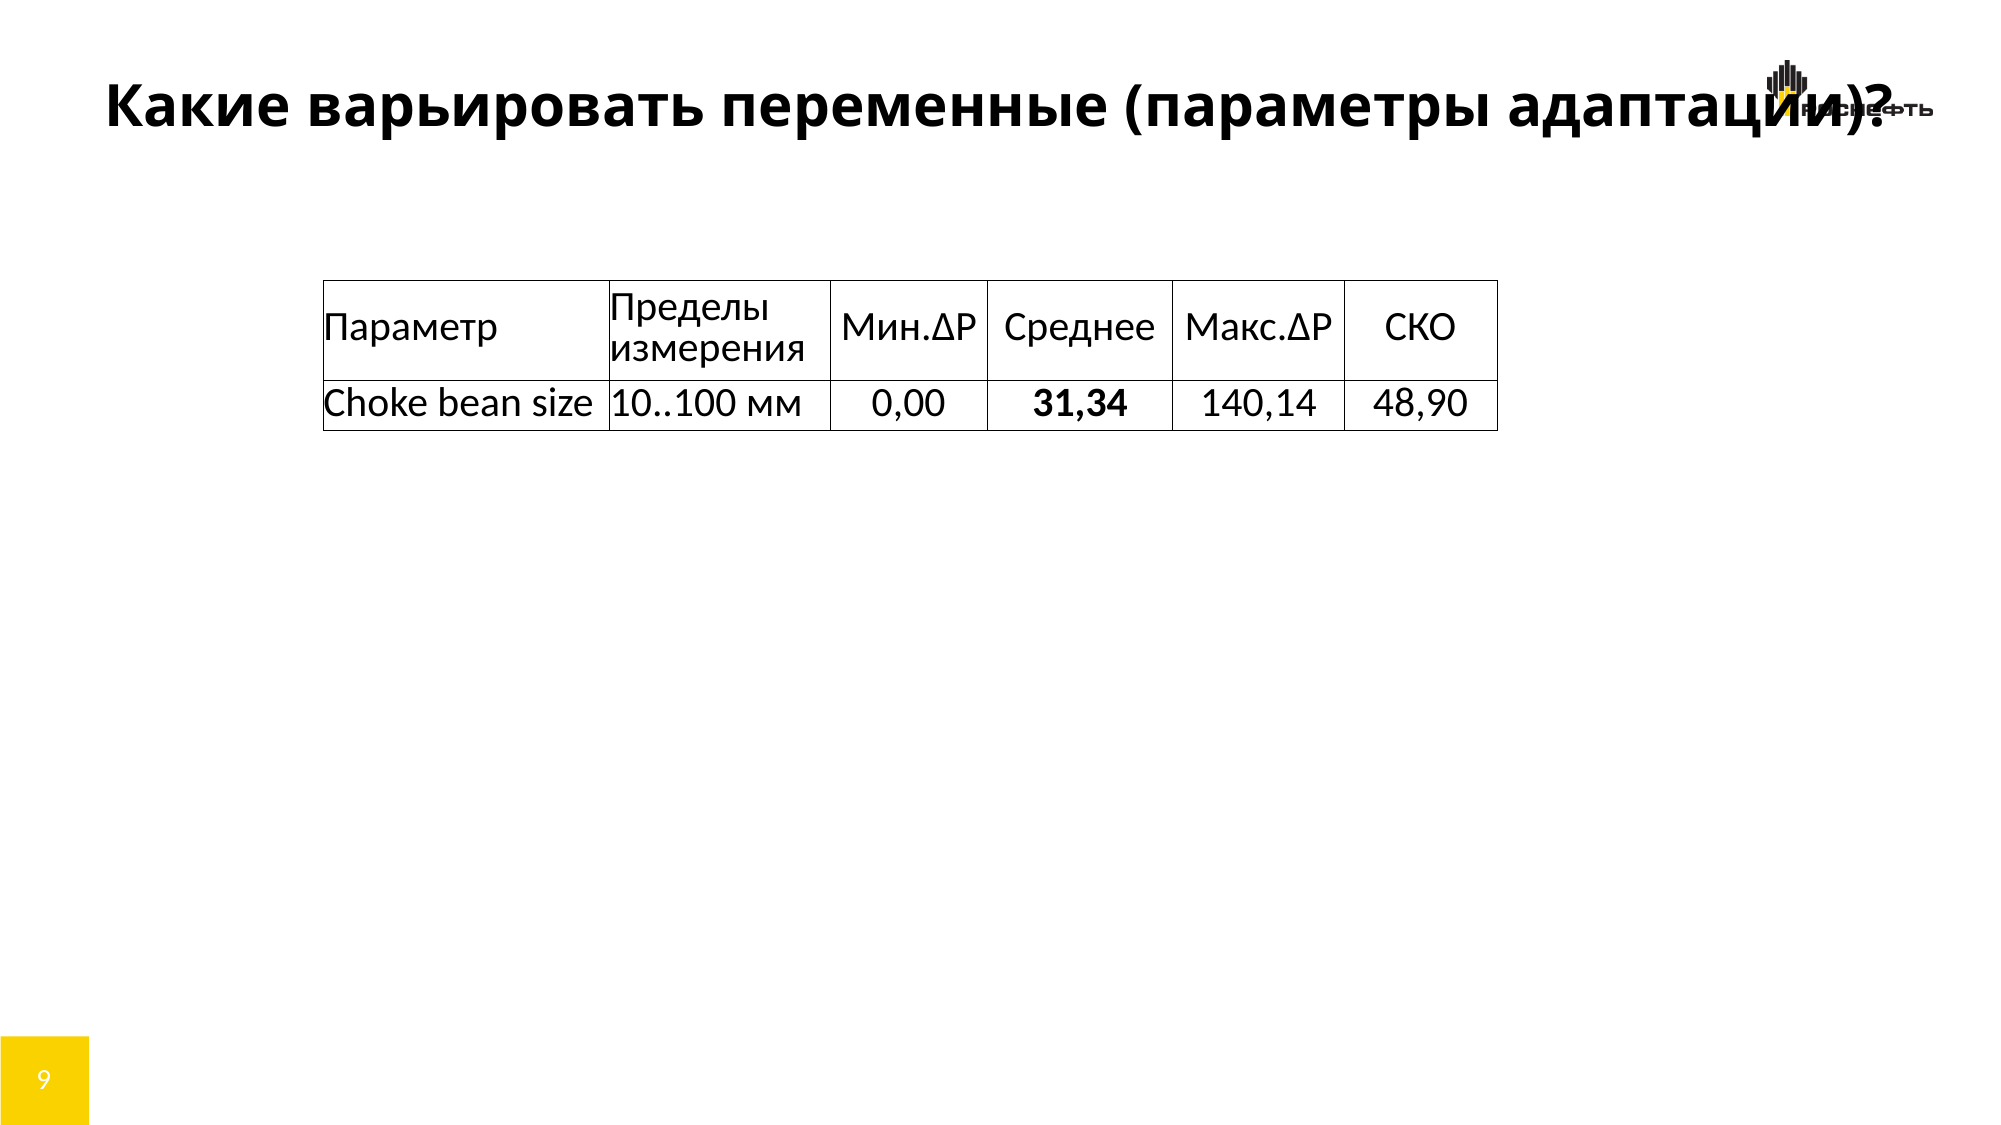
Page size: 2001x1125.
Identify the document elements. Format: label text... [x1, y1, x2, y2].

table_cell Choke bean size [324, 381, 609, 430]
table_header Пределы измерения [610, 281, 830, 380]
table_cell 10..100 мм [610, 381, 830, 430]
table_header Макс.∆P [1173, 281, 1344, 380]
table_cell 140,14 [1173, 381, 1344, 430]
table_cell 48,90 [1345, 381, 1497, 430]
table_header СКО [1345, 281, 1497, 380]
table_header Параметр [324, 281, 609, 380]
table_cell 0,00 [831, 381, 987, 430]
table_header Среднее [988, 281, 1172, 380]
table_cell 31,34 [988, 381, 1172, 430]
table_header Мин.∆P [831, 281, 987, 380]
text_box Какие варьировать переменные (параметры адаптации)? [89, 60, 1941, 146]
